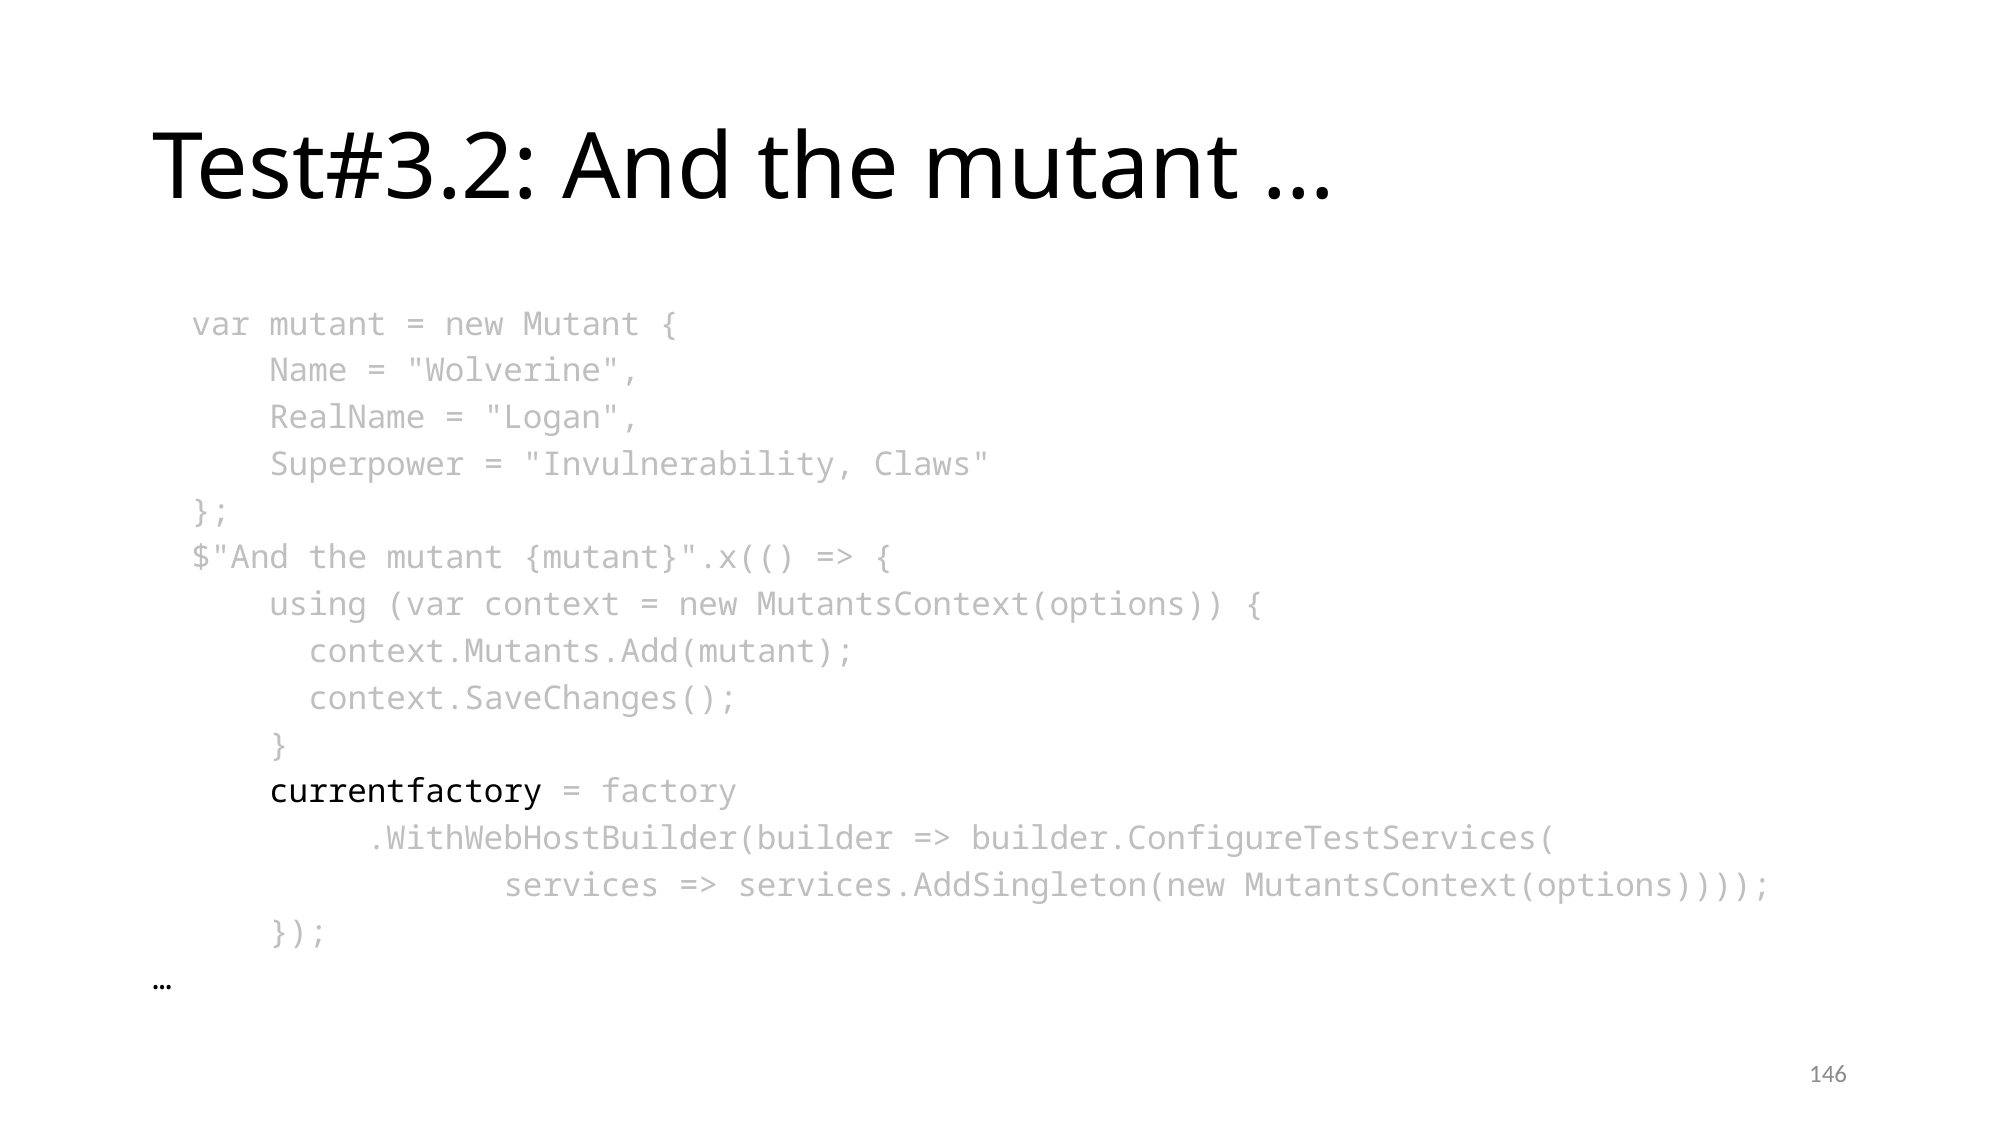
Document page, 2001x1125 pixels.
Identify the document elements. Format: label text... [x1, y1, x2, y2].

list var mutant = new Mutant { Name = "Wolverine", RealName = "Logan", Superpower = "Invulnerability, Claws" }; $"And the mutant {mutant}".x(() => { using (var context = new MutantsContext(options)) { context.Mutants.Add(mutant); context.SaveChanges(); } currentfactory = factory .WithWebHostBuilder(builder => builder.ConfigureTestServices( services => services.AddSingleton(new MutantsContext(options)))); }); … [137, 299, 1863, 1014]
slide_number 146 [1412, 1042, 1863, 1103]
title Test#3.2: And the mutant … [137, 59, 1863, 278]
